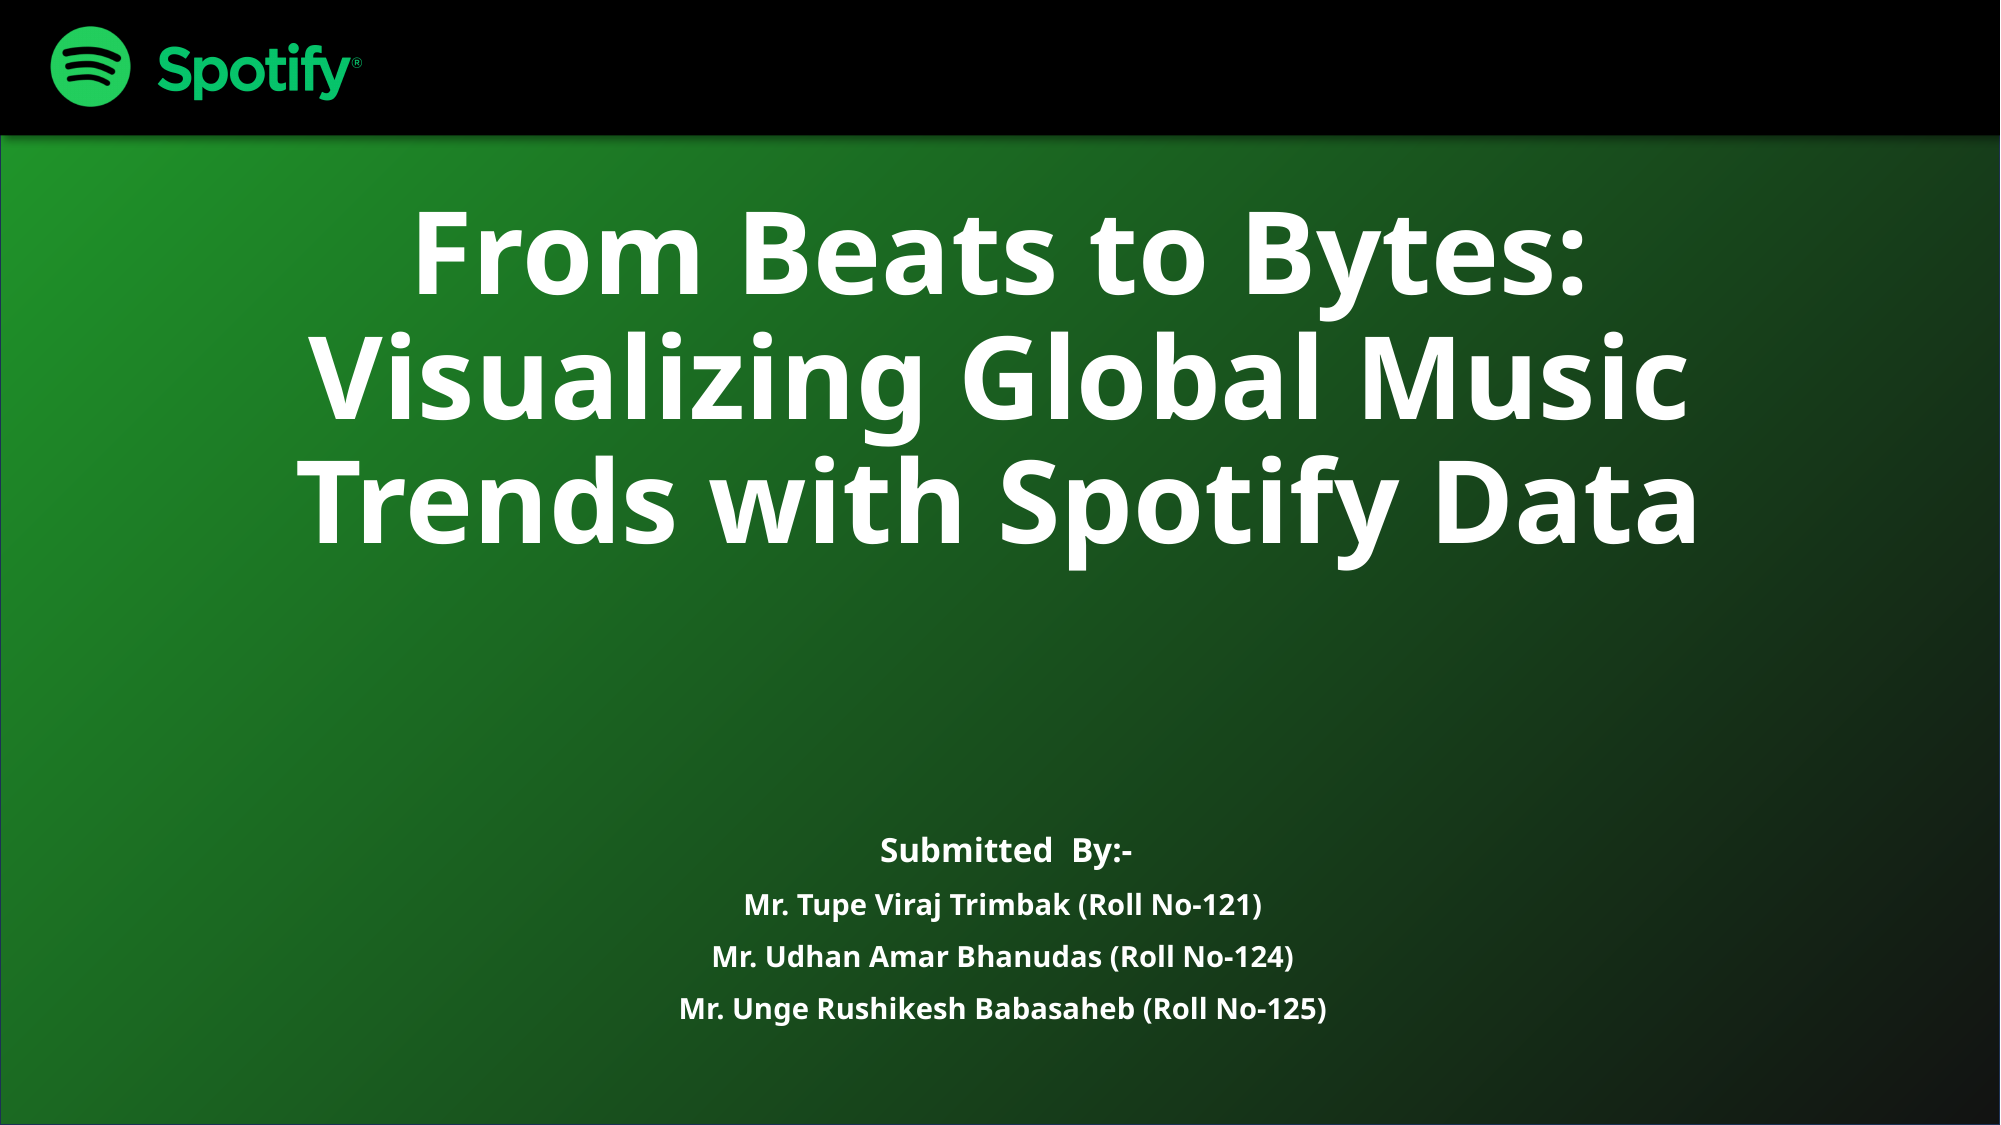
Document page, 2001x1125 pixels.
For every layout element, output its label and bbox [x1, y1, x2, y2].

text_box [0, 0, 2000, 1125]
